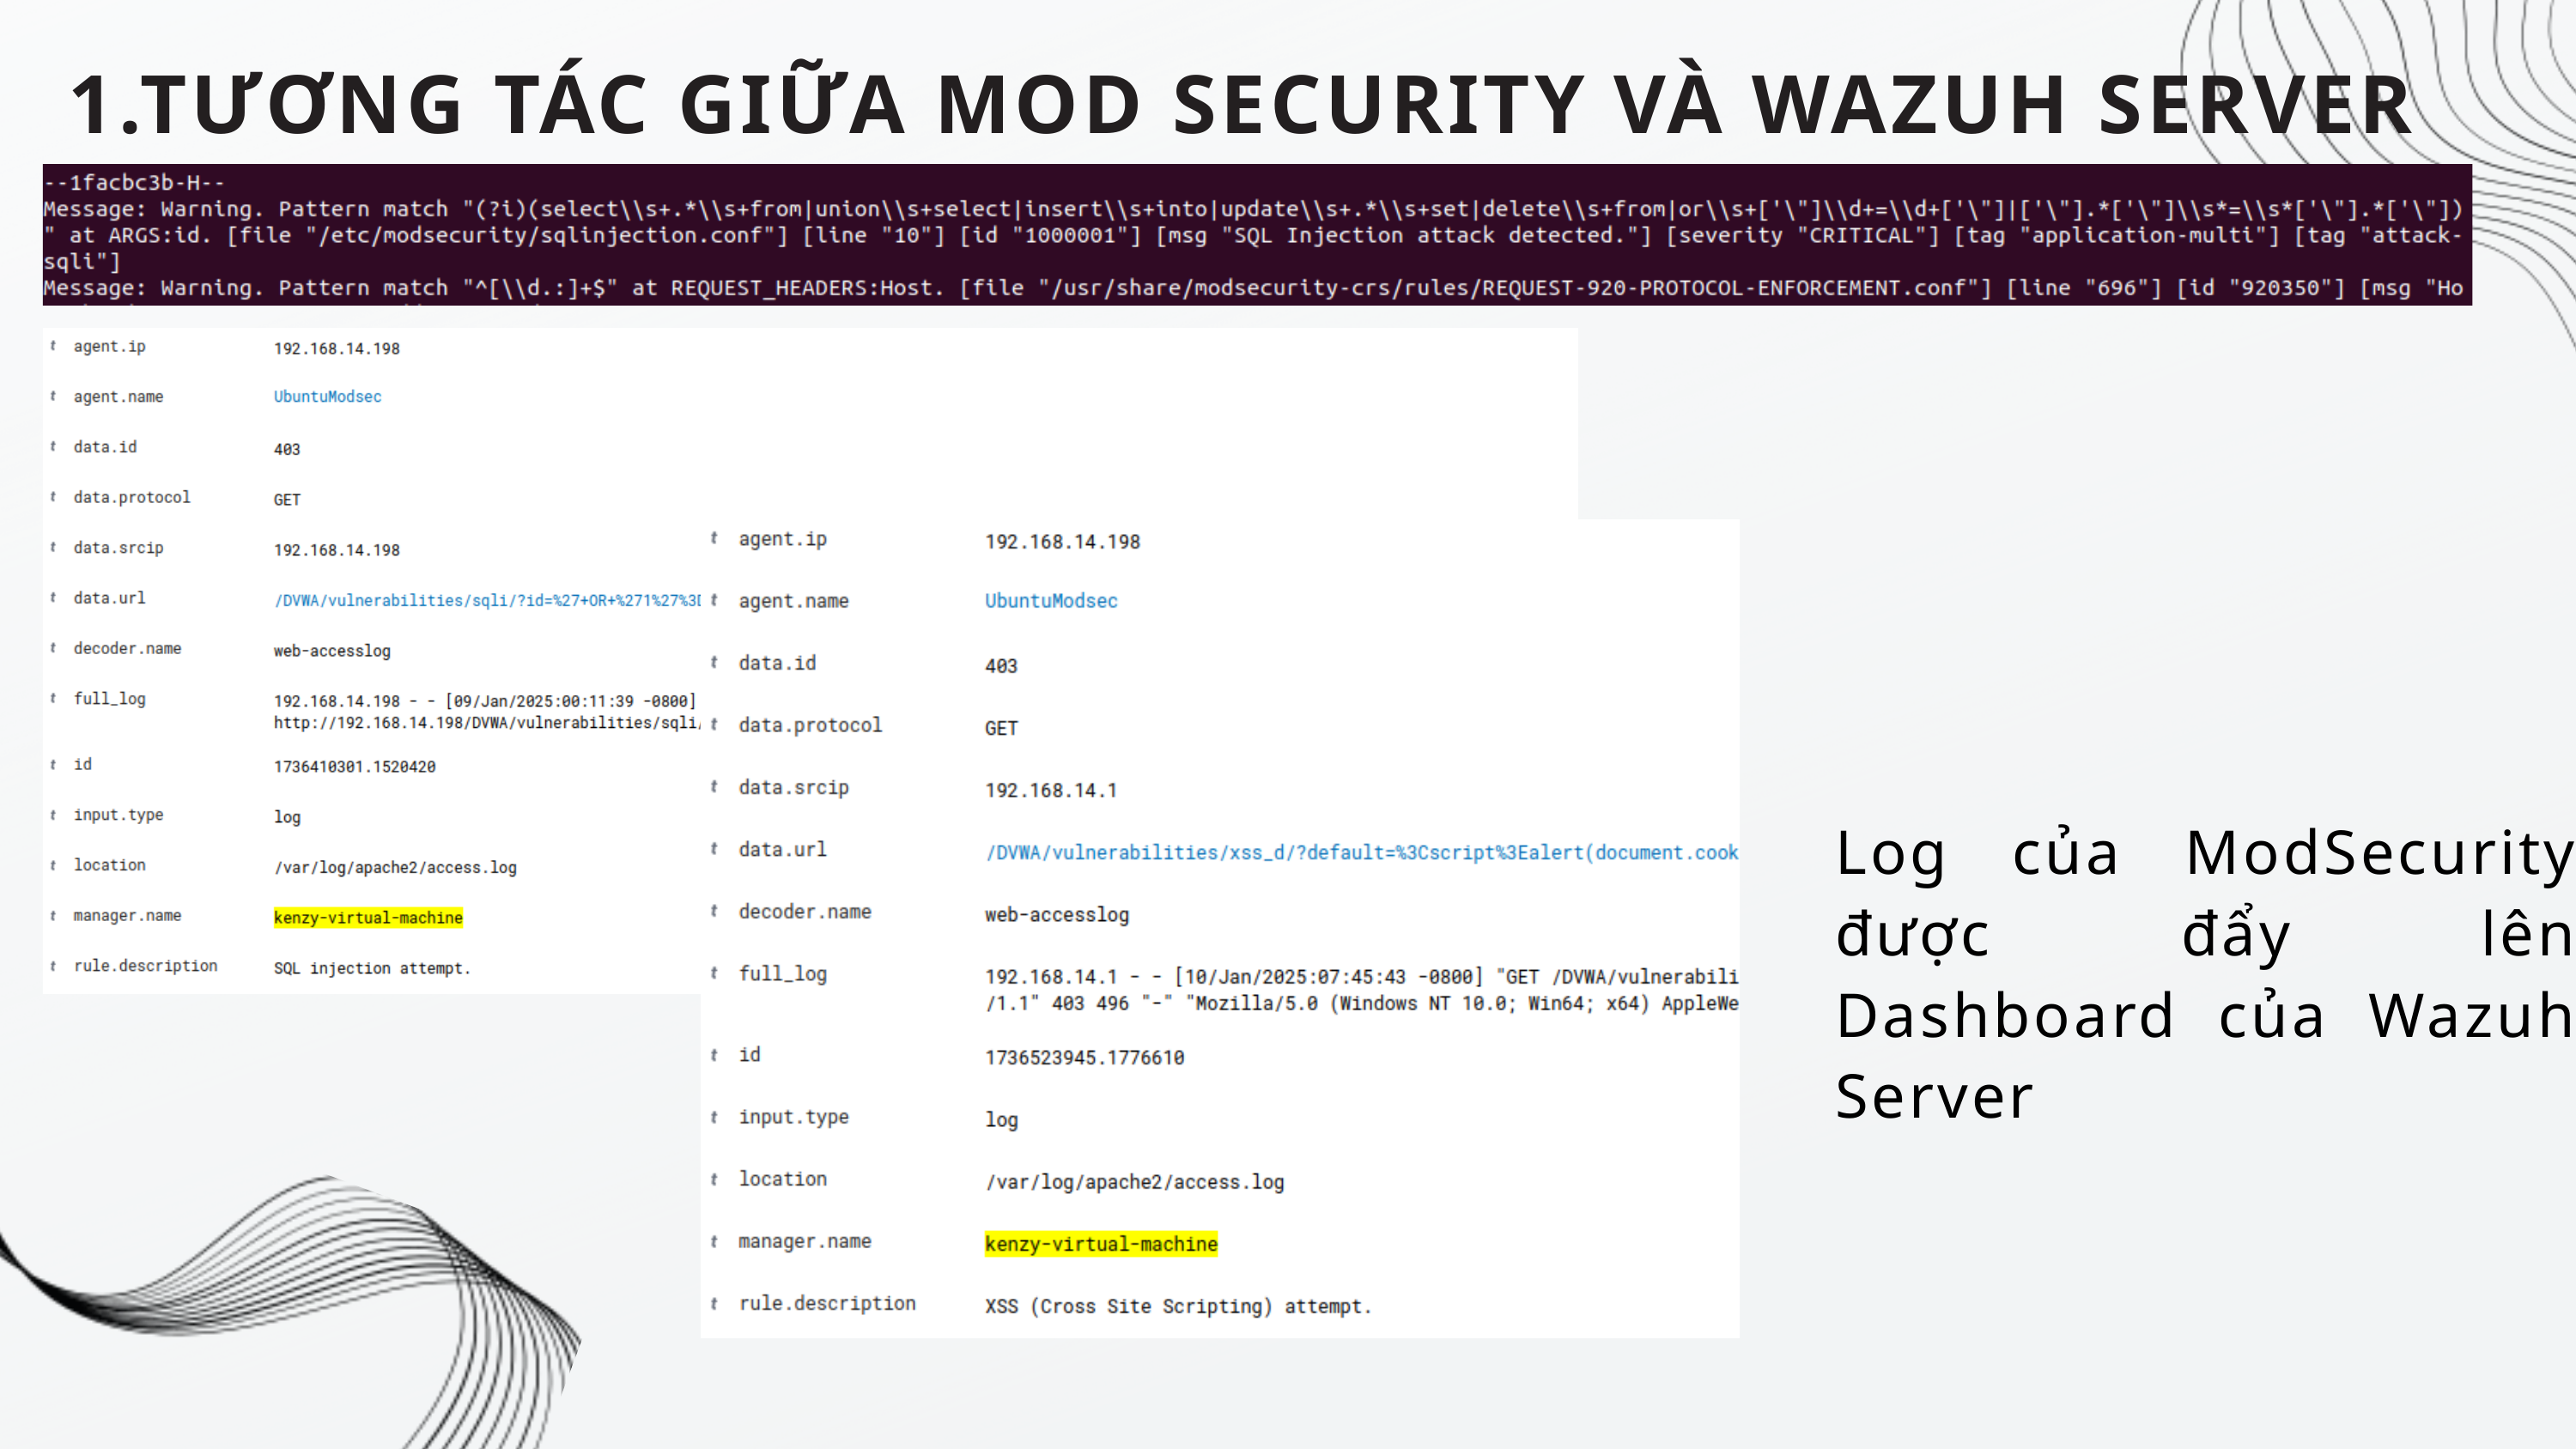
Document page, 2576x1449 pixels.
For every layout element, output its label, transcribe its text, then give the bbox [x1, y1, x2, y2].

text_box 1.TƯƠNG TÁC GIỮA MOD SECURITY VÀ WAZUH SERVER [68, 39, 2468, 150]
text_box [0, 1052, 605, 1449]
text_box [2179, 0, 2576, 456]
text_box Log của ModSecurity được đẩy lên Dashboard của Wazuh Server [1835, 804, 2576, 1131]
text_box [42, 164, 2473, 306]
text_box [0, 0, 2576, 1449]
text_box [700, 519, 1741, 1338]
text_box [42, 328, 1578, 994]
